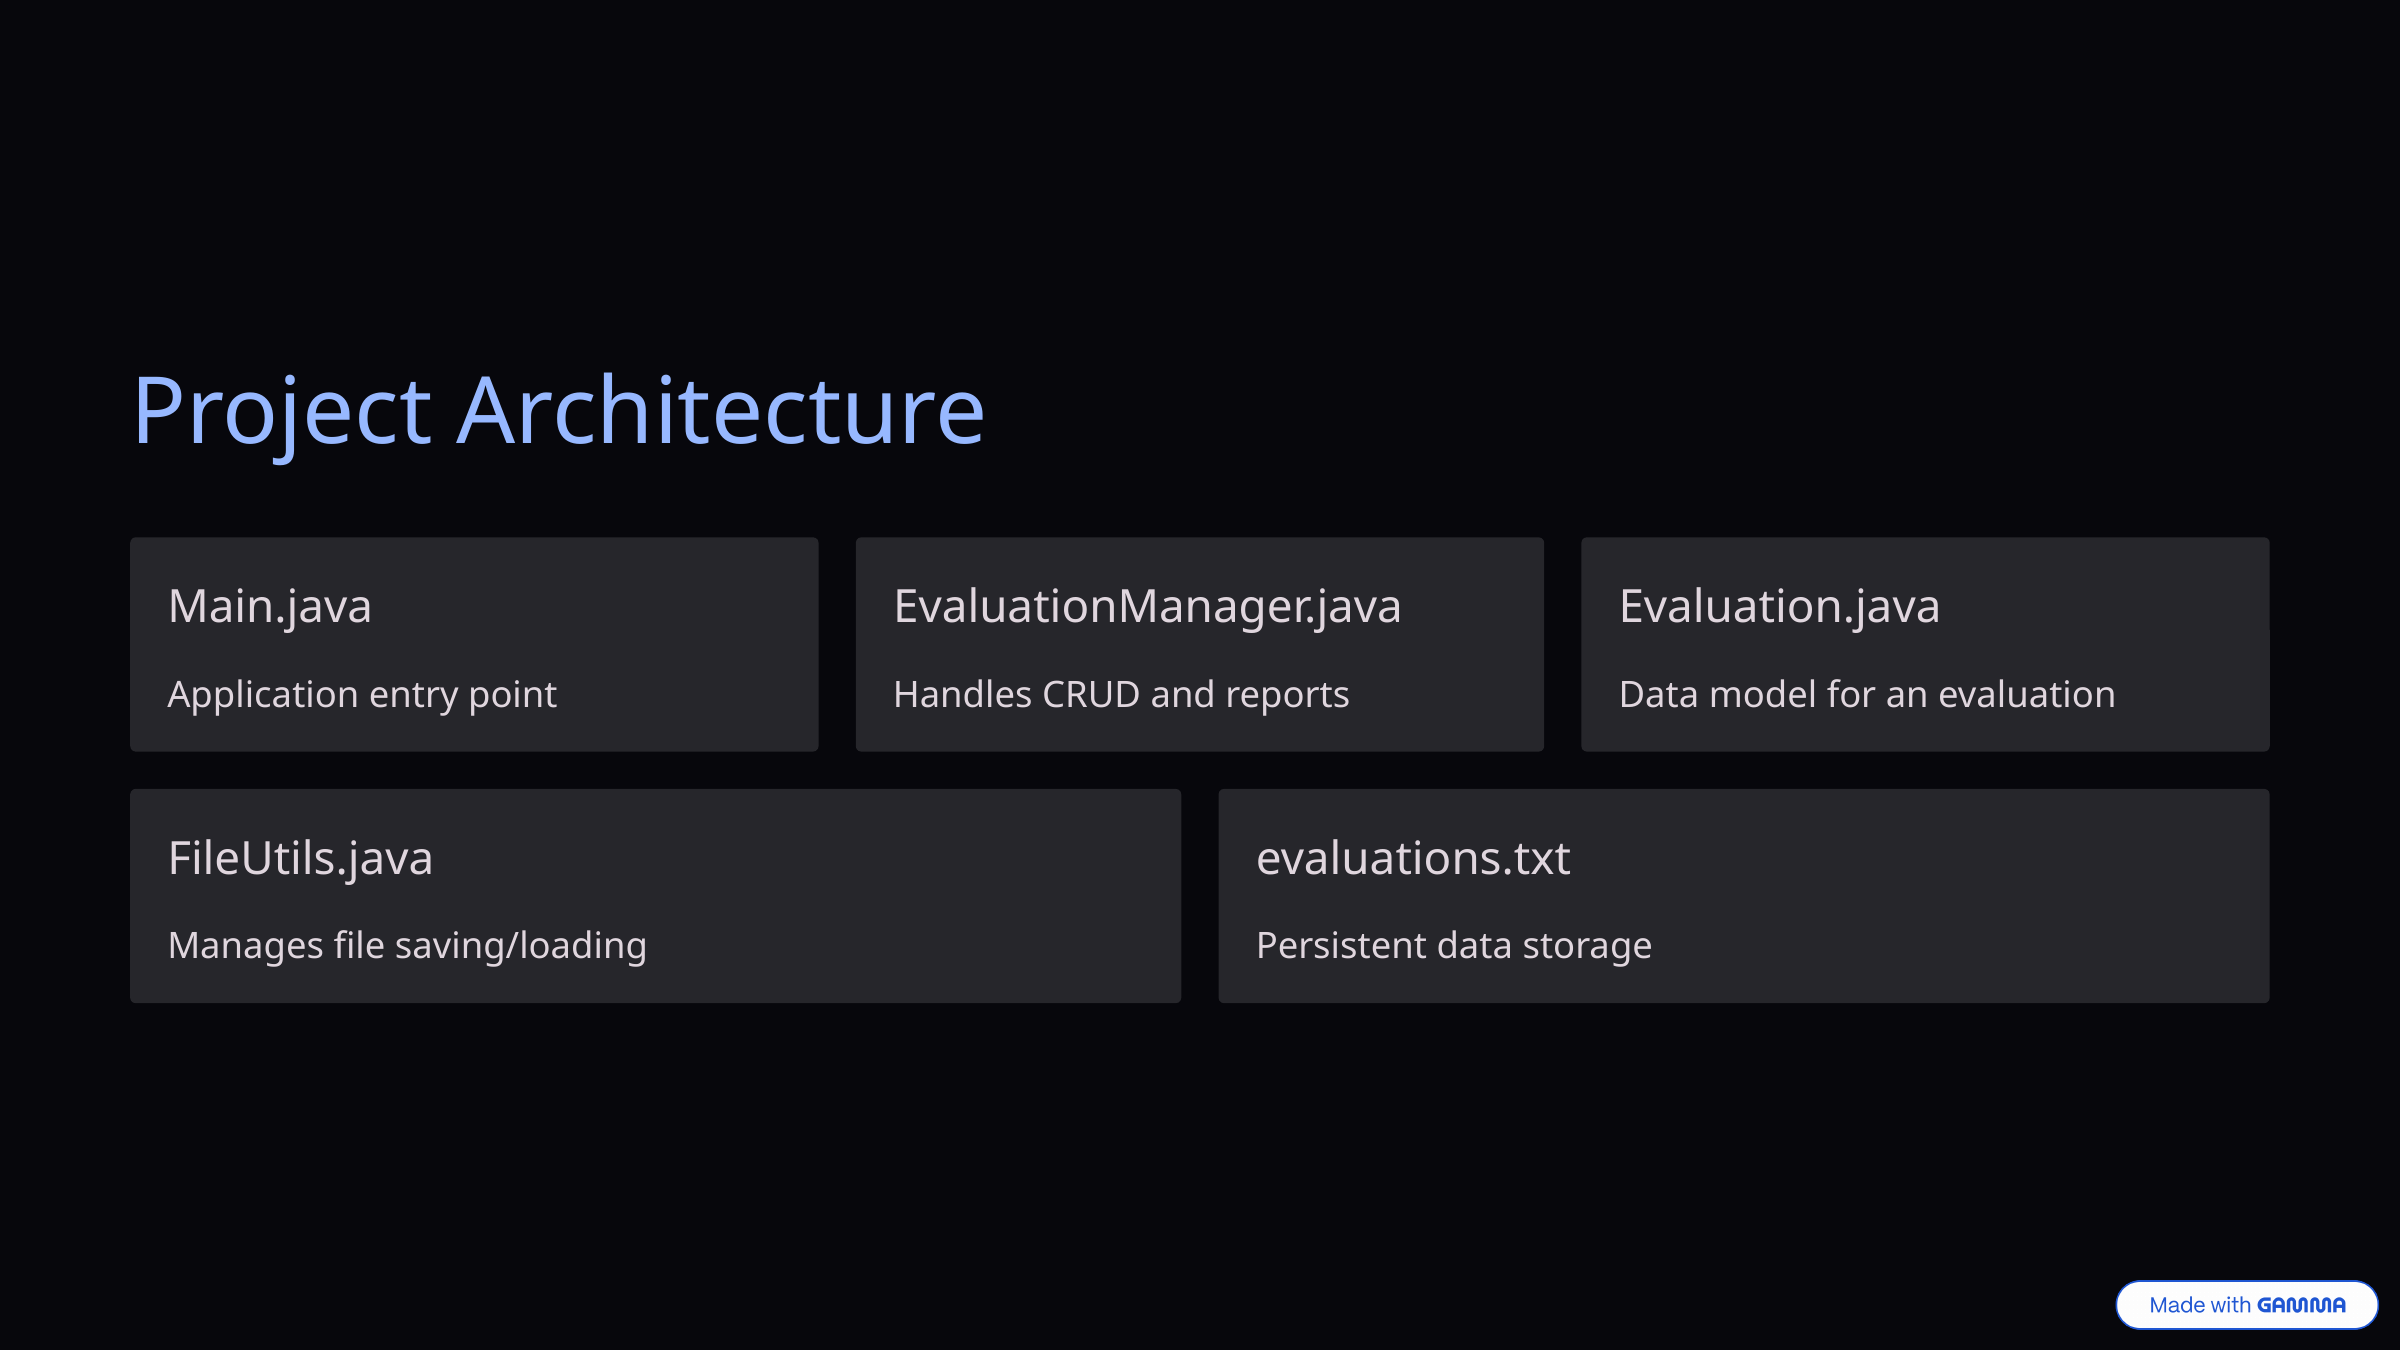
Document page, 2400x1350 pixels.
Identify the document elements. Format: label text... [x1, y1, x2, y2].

picture [2106, 1271, 2389, 1339]
text_box Application entry point [167, 654, 782, 715]
text_box evaluations.txt [1255, 826, 1721, 885]
text_box Handles CRUD and reports [892, 654, 1507, 715]
text_box [1218, 788, 2270, 1004]
text_box [855, 537, 1545, 752]
text_box Project Architecture [130, 346, 1100, 463]
text_box Evaluation.java [1618, 574, 2084, 633]
text_box EvaluationManager.java [893, 574, 1453, 633]
text_box FileUtils.java [167, 826, 633, 885]
text_box Persistent data storage [1255, 906, 2233, 967]
text_box Main.java [167, 574, 633, 633]
text_box [130, 537, 819, 752]
text_box Data model for an evaluation [1618, 654, 2233, 715]
text_box [1581, 537, 2270, 752]
text_box [130, 788, 1182, 1004]
text_box Manages file saving/loading [167, 906, 1145, 967]
